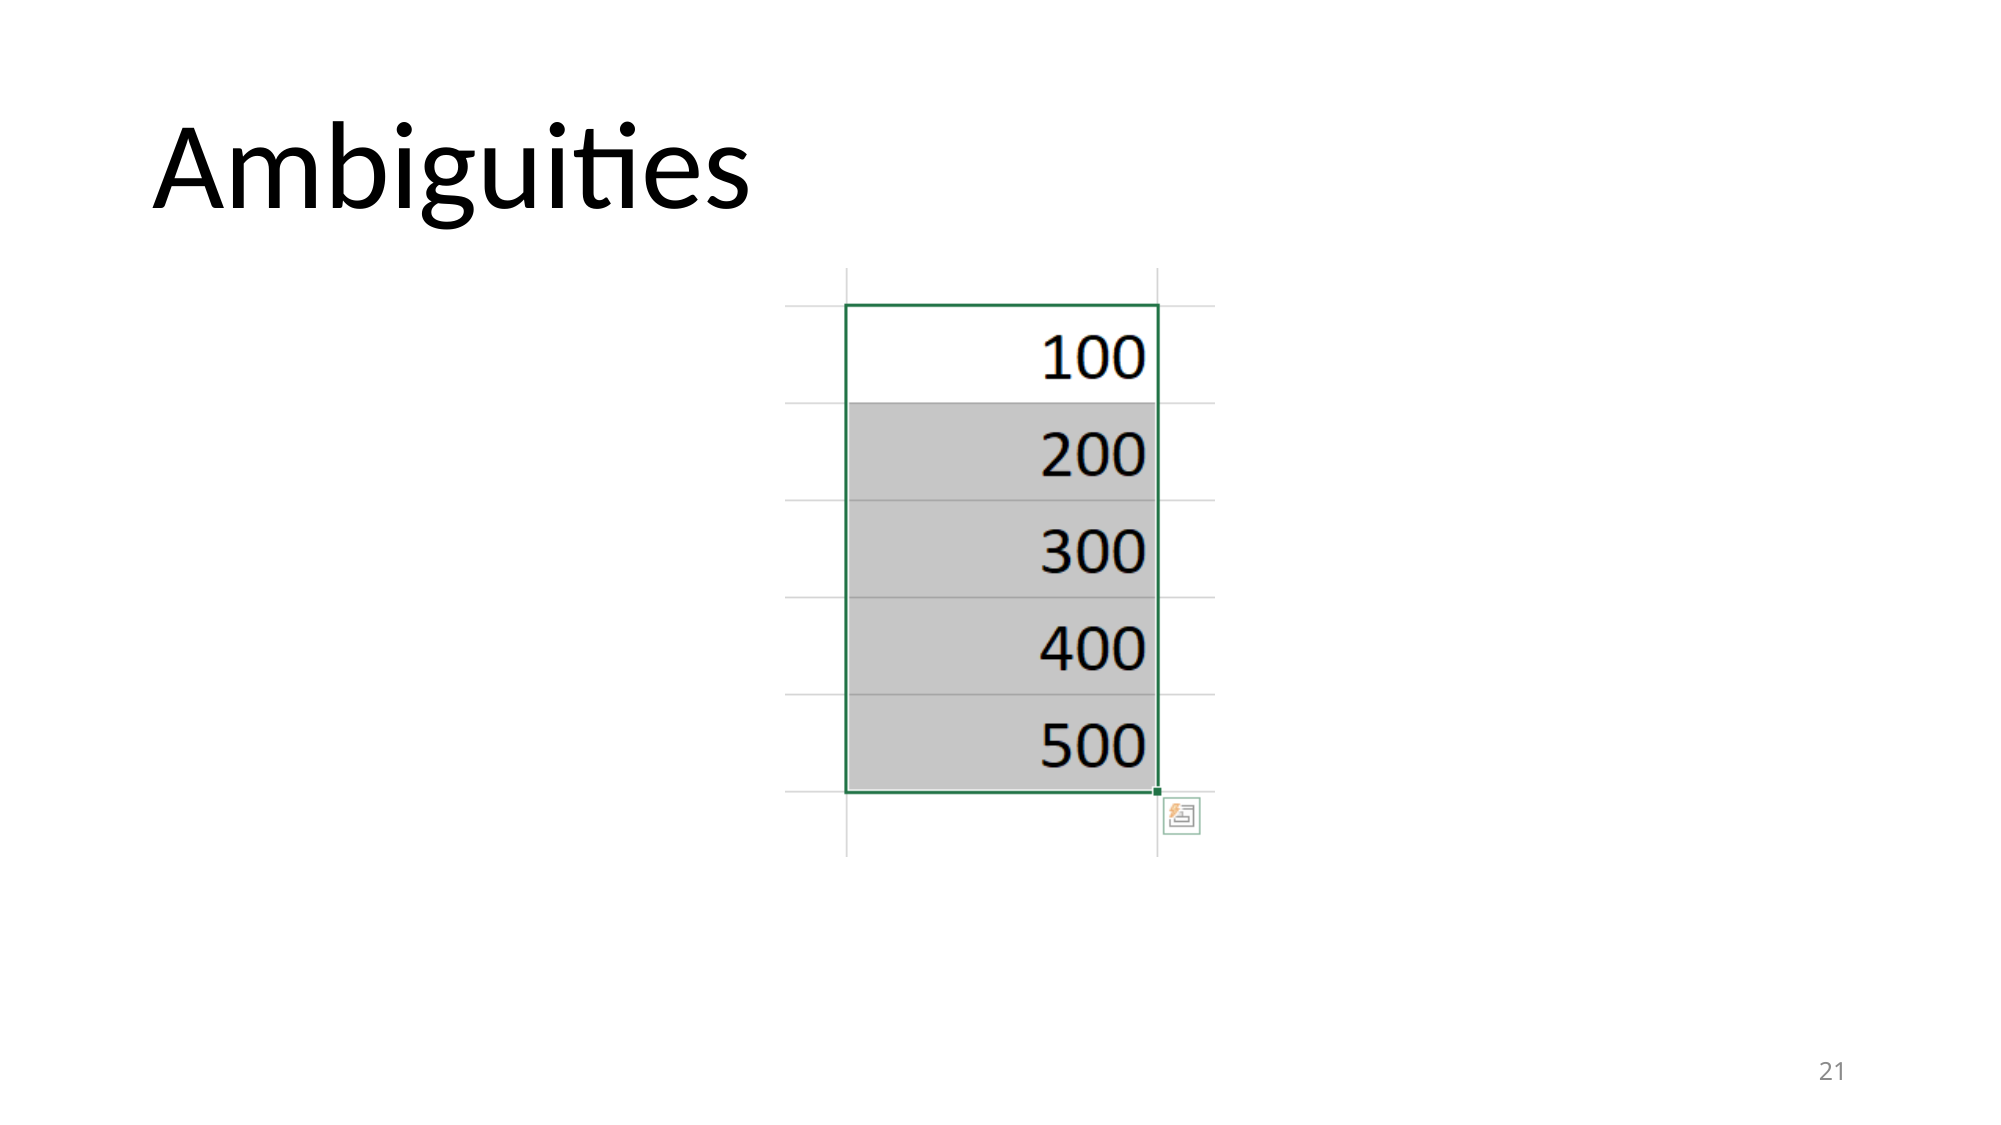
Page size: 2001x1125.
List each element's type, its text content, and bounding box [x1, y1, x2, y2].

slide_number 21 [1412, 1042, 1863, 1103]
picture [785, 268, 1215, 857]
title Ambiguities [137, 59, 1863, 278]
